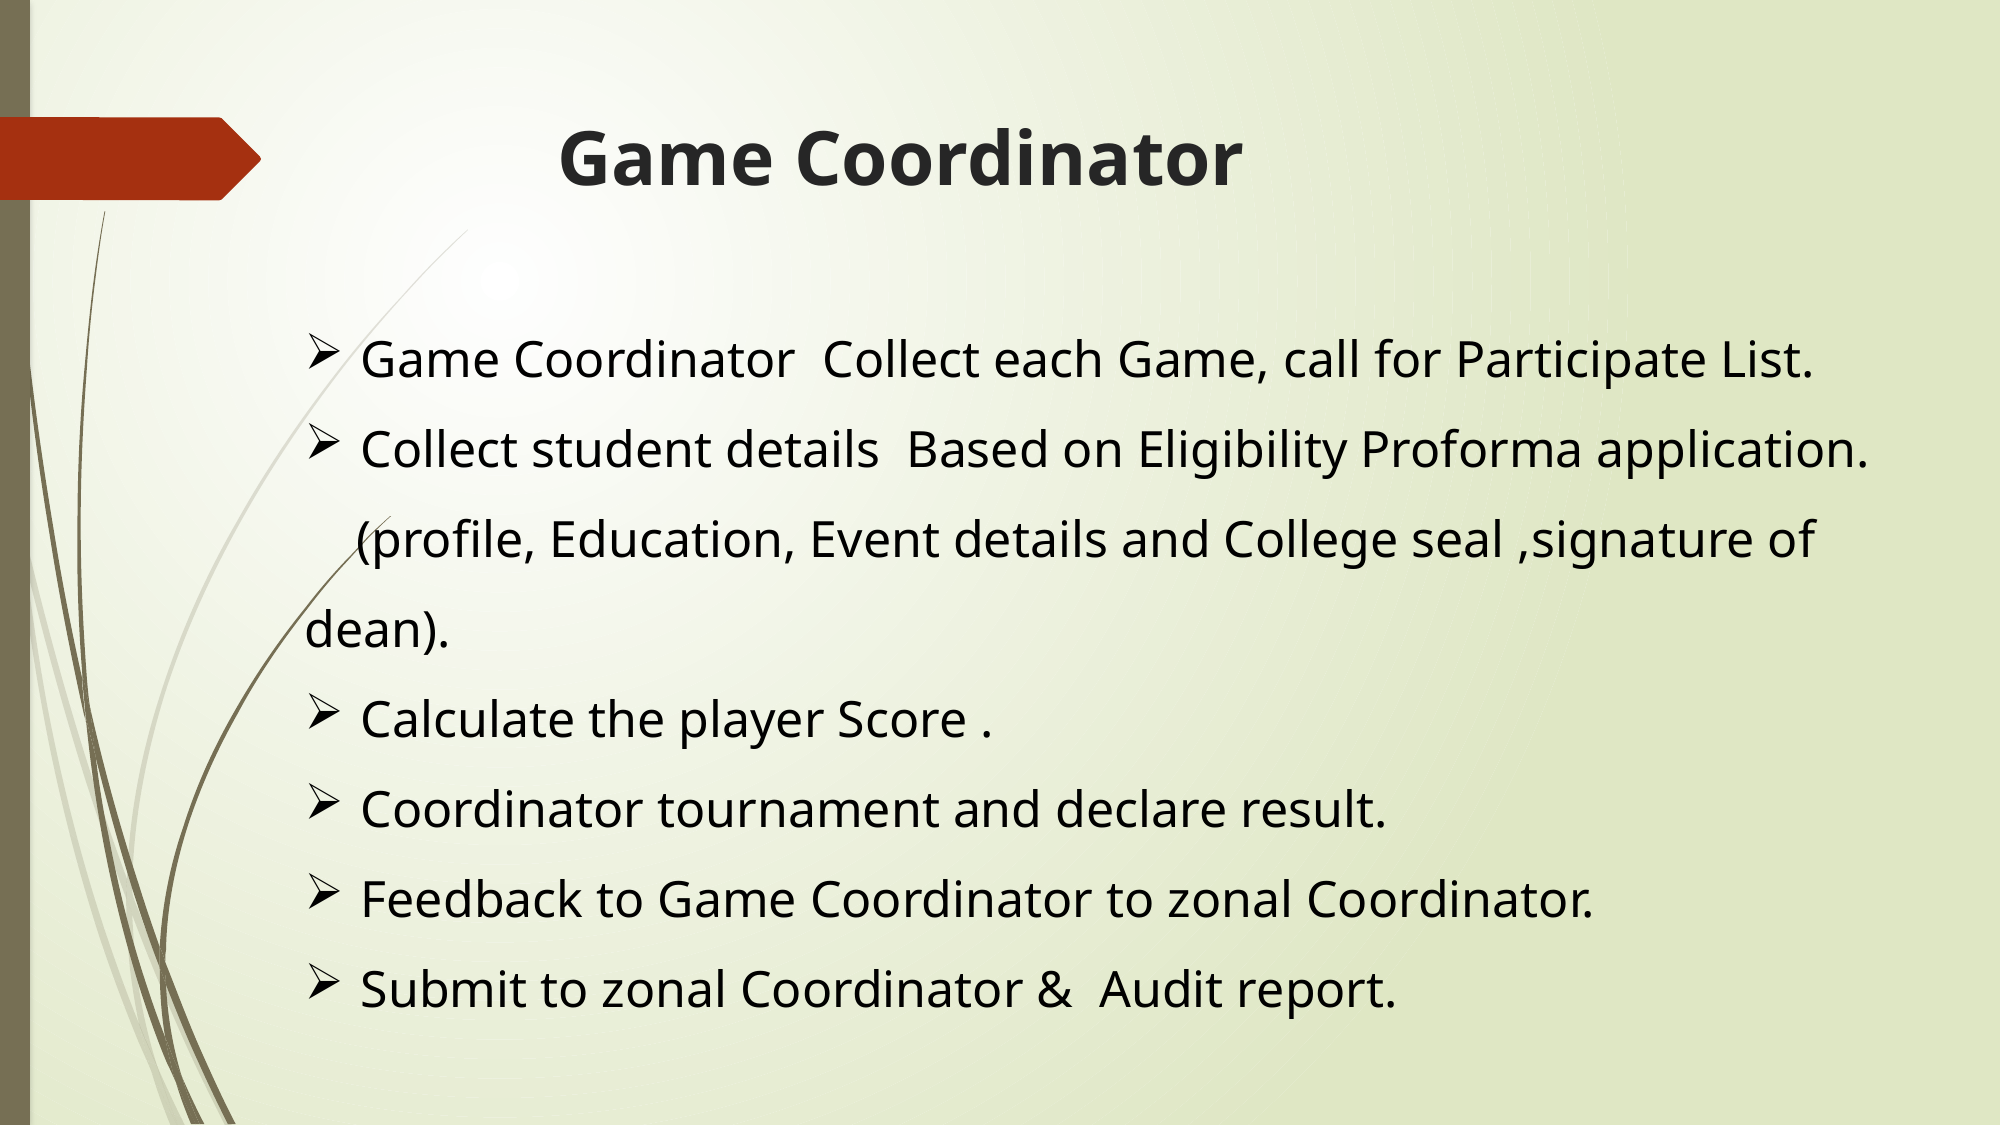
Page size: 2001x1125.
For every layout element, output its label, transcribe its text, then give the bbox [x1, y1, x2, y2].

title Game Coordinator [425, 102, 1865, 253]
text_box Game Coordinator Collect each Game, call for Participate List. Collect student details Based on Eligibility Proforma application. (profile, Education, Event details and College seal ,signature of dean). Calculate the player Score . Coordinator tournament and declare result. Feedback to Game Coordinator to zonal Coordinator. Submit to zonal Coordinator & Audit report. [214, 290, 1949, 1121]
